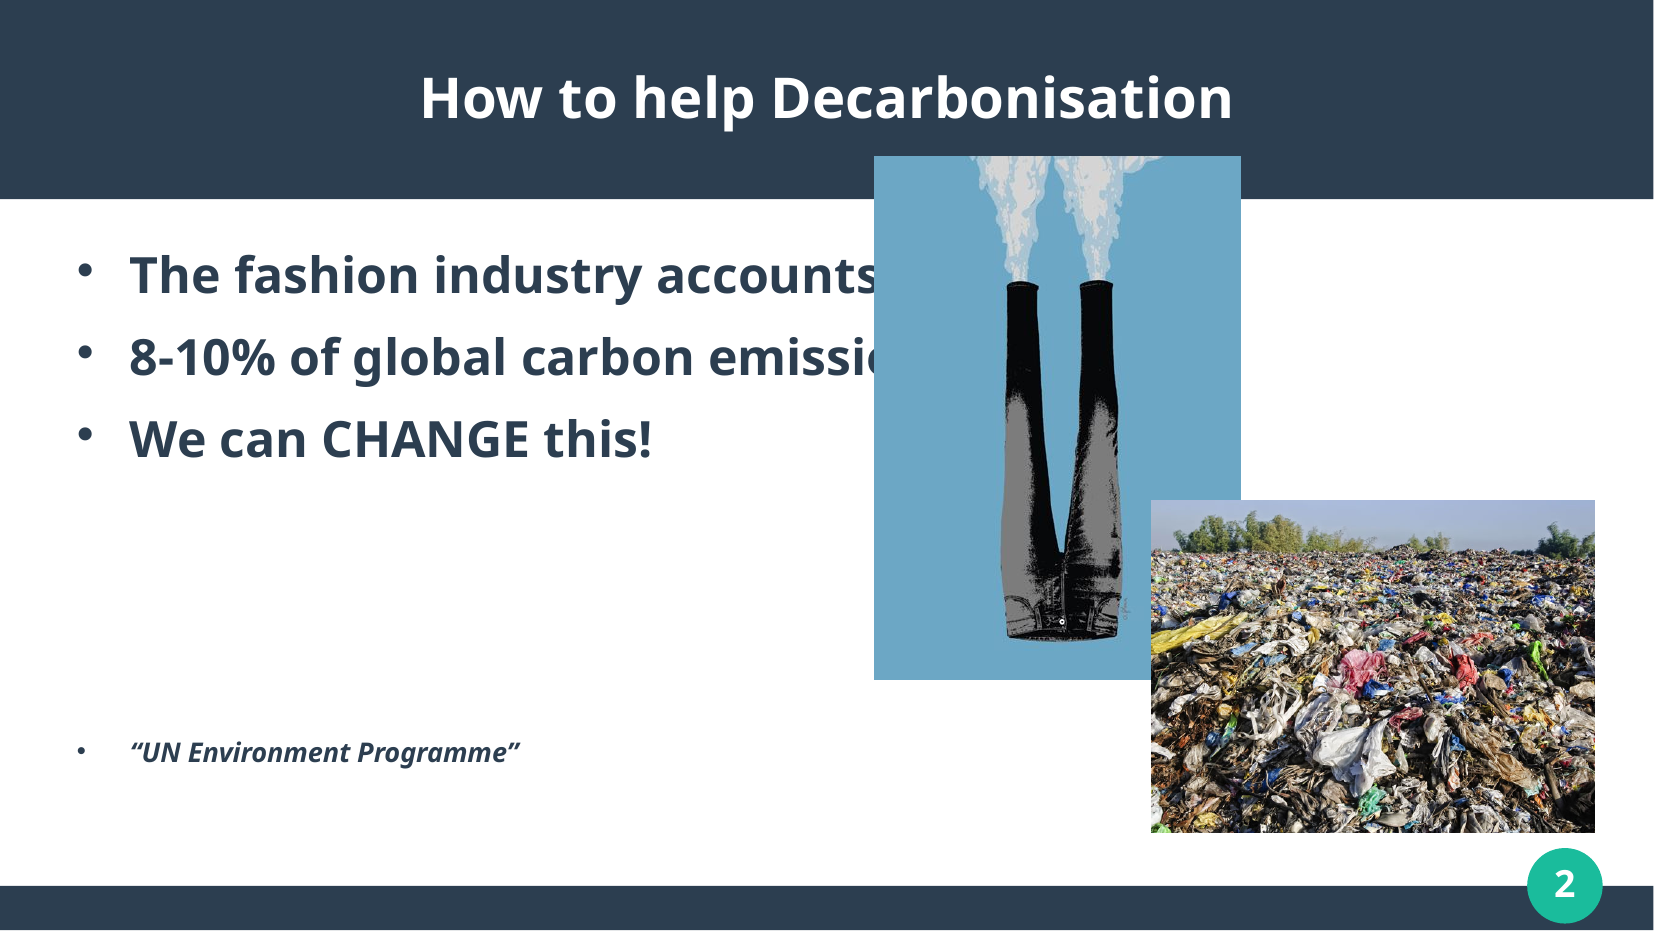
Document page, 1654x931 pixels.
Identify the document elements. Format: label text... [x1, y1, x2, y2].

list The fashion industry accounts for 8-10% of global carbon emissions We can CHANGE this! “UN Environment Programme” [59, 243, 1595, 864]
title How to help Decarbonisation [59, 37, 1595, 156]
picture [874, 156, 1595, 833]
